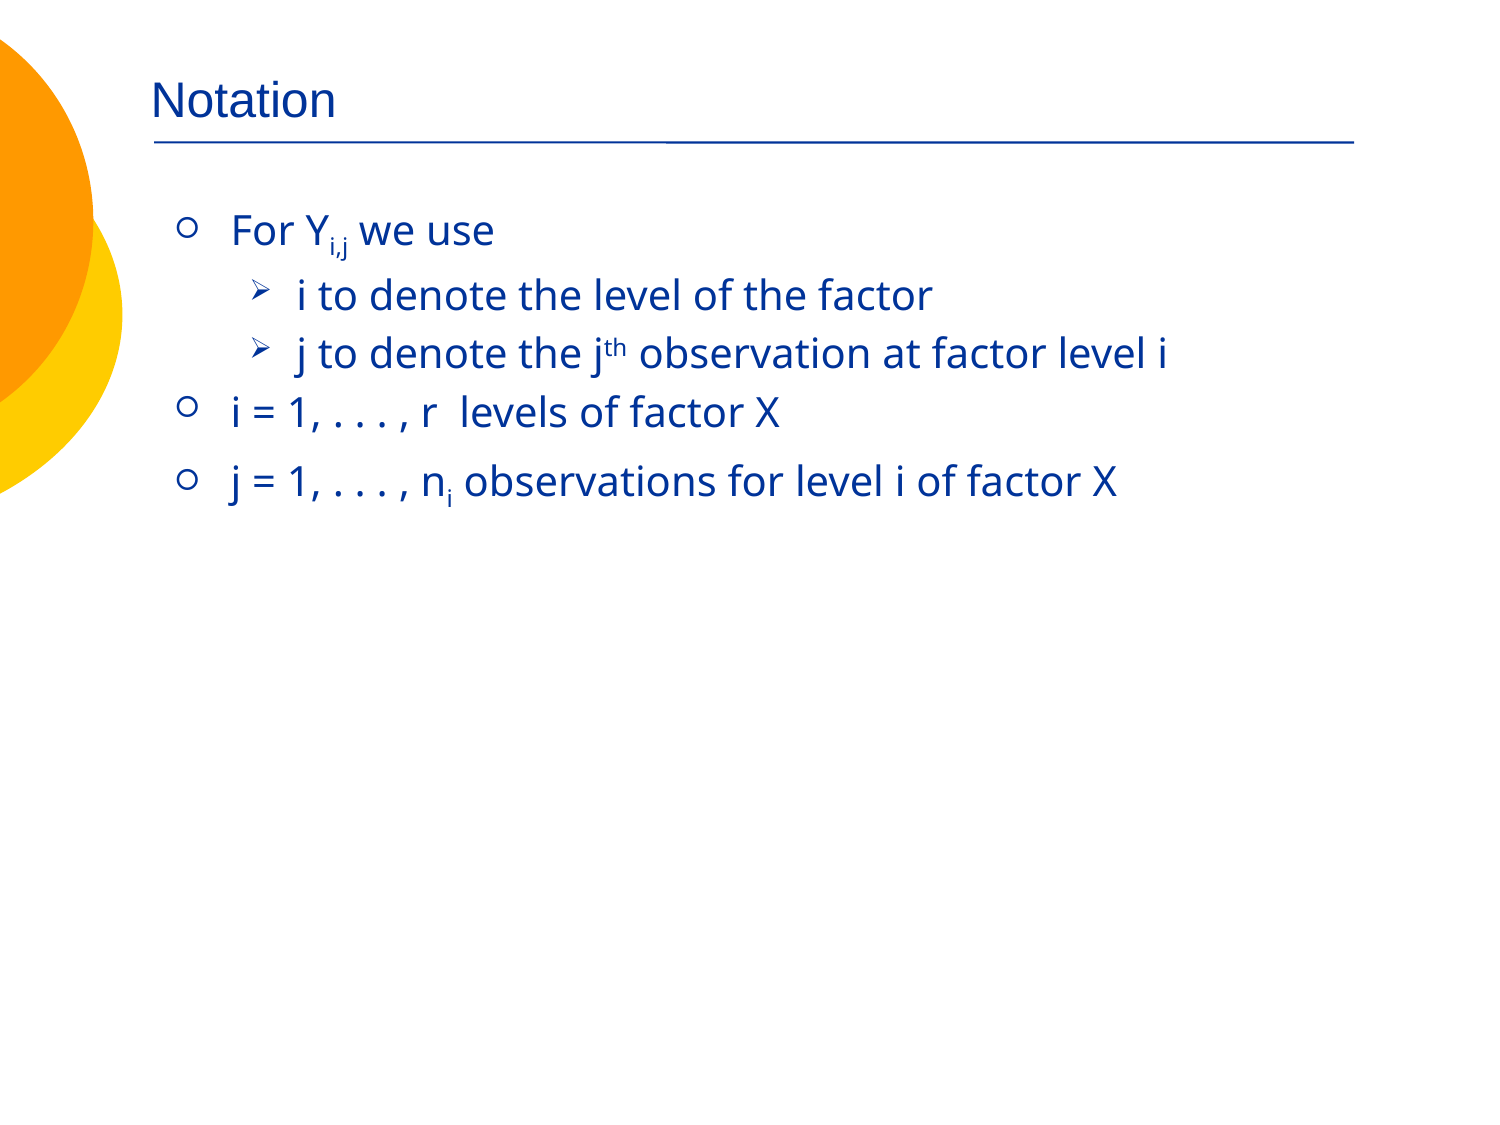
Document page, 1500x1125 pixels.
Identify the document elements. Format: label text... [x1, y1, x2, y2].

title Notation [135, 19, 1401, 136]
list For Yi,j we use i to denote the level of the factor j to denote the jth observation at factor level i i = 1, . . . , r levels of factor X j = 1, . . . , ni observations for level i of factor X [159, 184, 1366, 975]
